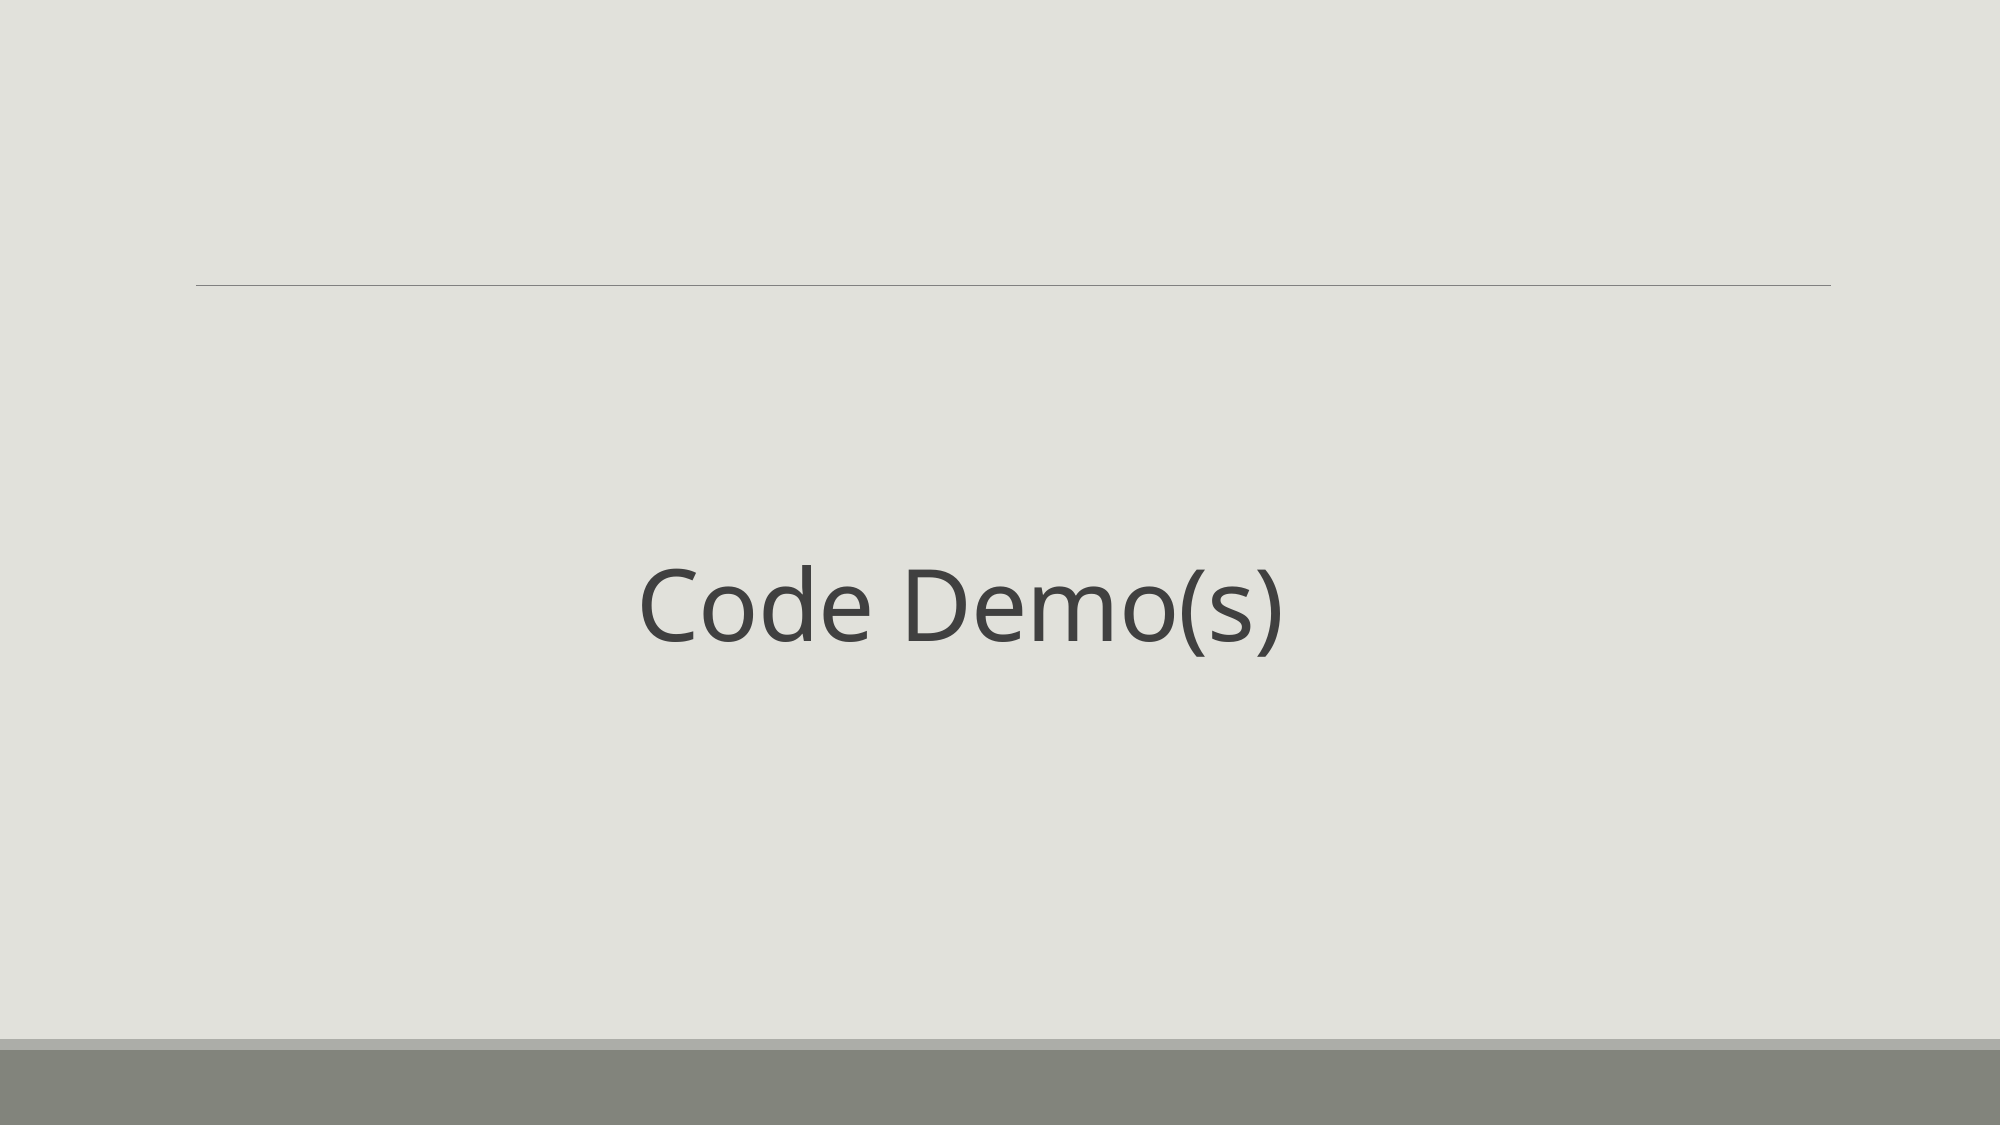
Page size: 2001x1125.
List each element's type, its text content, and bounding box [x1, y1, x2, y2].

title Code Demo(s) [148, 426, 1774, 669]
